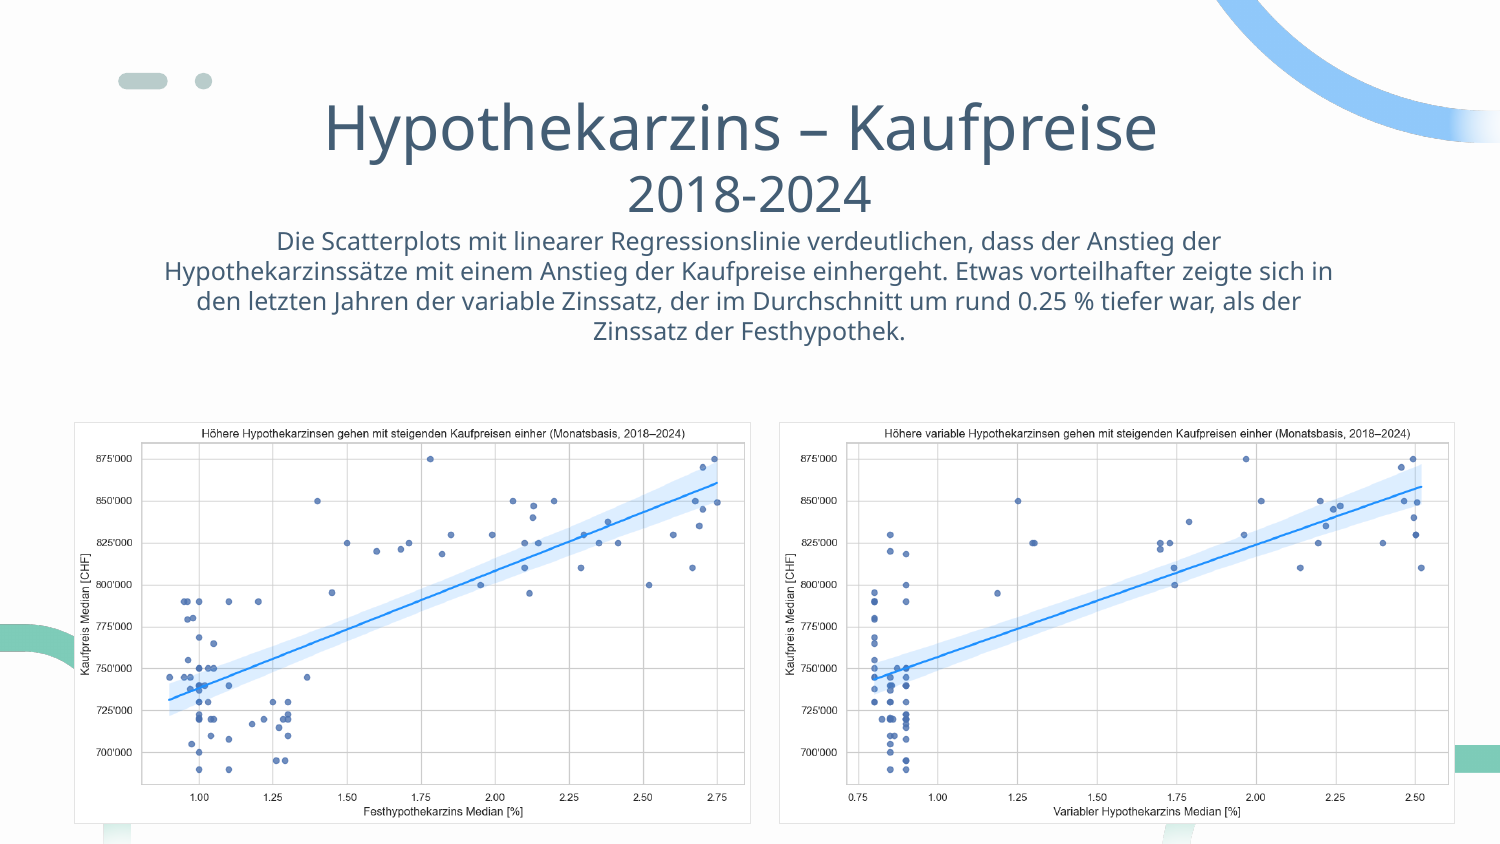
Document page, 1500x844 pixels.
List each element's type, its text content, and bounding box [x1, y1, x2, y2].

picture [779, 422, 1500, 844]
title Hypothekarzins – Kaufpreise 2018-2024 [118, 72, 1382, 167]
picture [0, 411, 751, 844]
subtitle Die Scatterplots mit linearer Regressionslinie verdeutlichen, dass der Anstieg der Hypothekarzinssätze mit einem Anstieg der Kaufpreise einhergeht. Etwas vorteilhafter zeigte sich in den letzten Jahren der variable Zinssatz, der im Durchschnitt um rund 0.25 % tiefer war, als der Zinssatz der Festhypothek. [130, 210, 1369, 347]
picture [1158, 0, 1500, 143]
